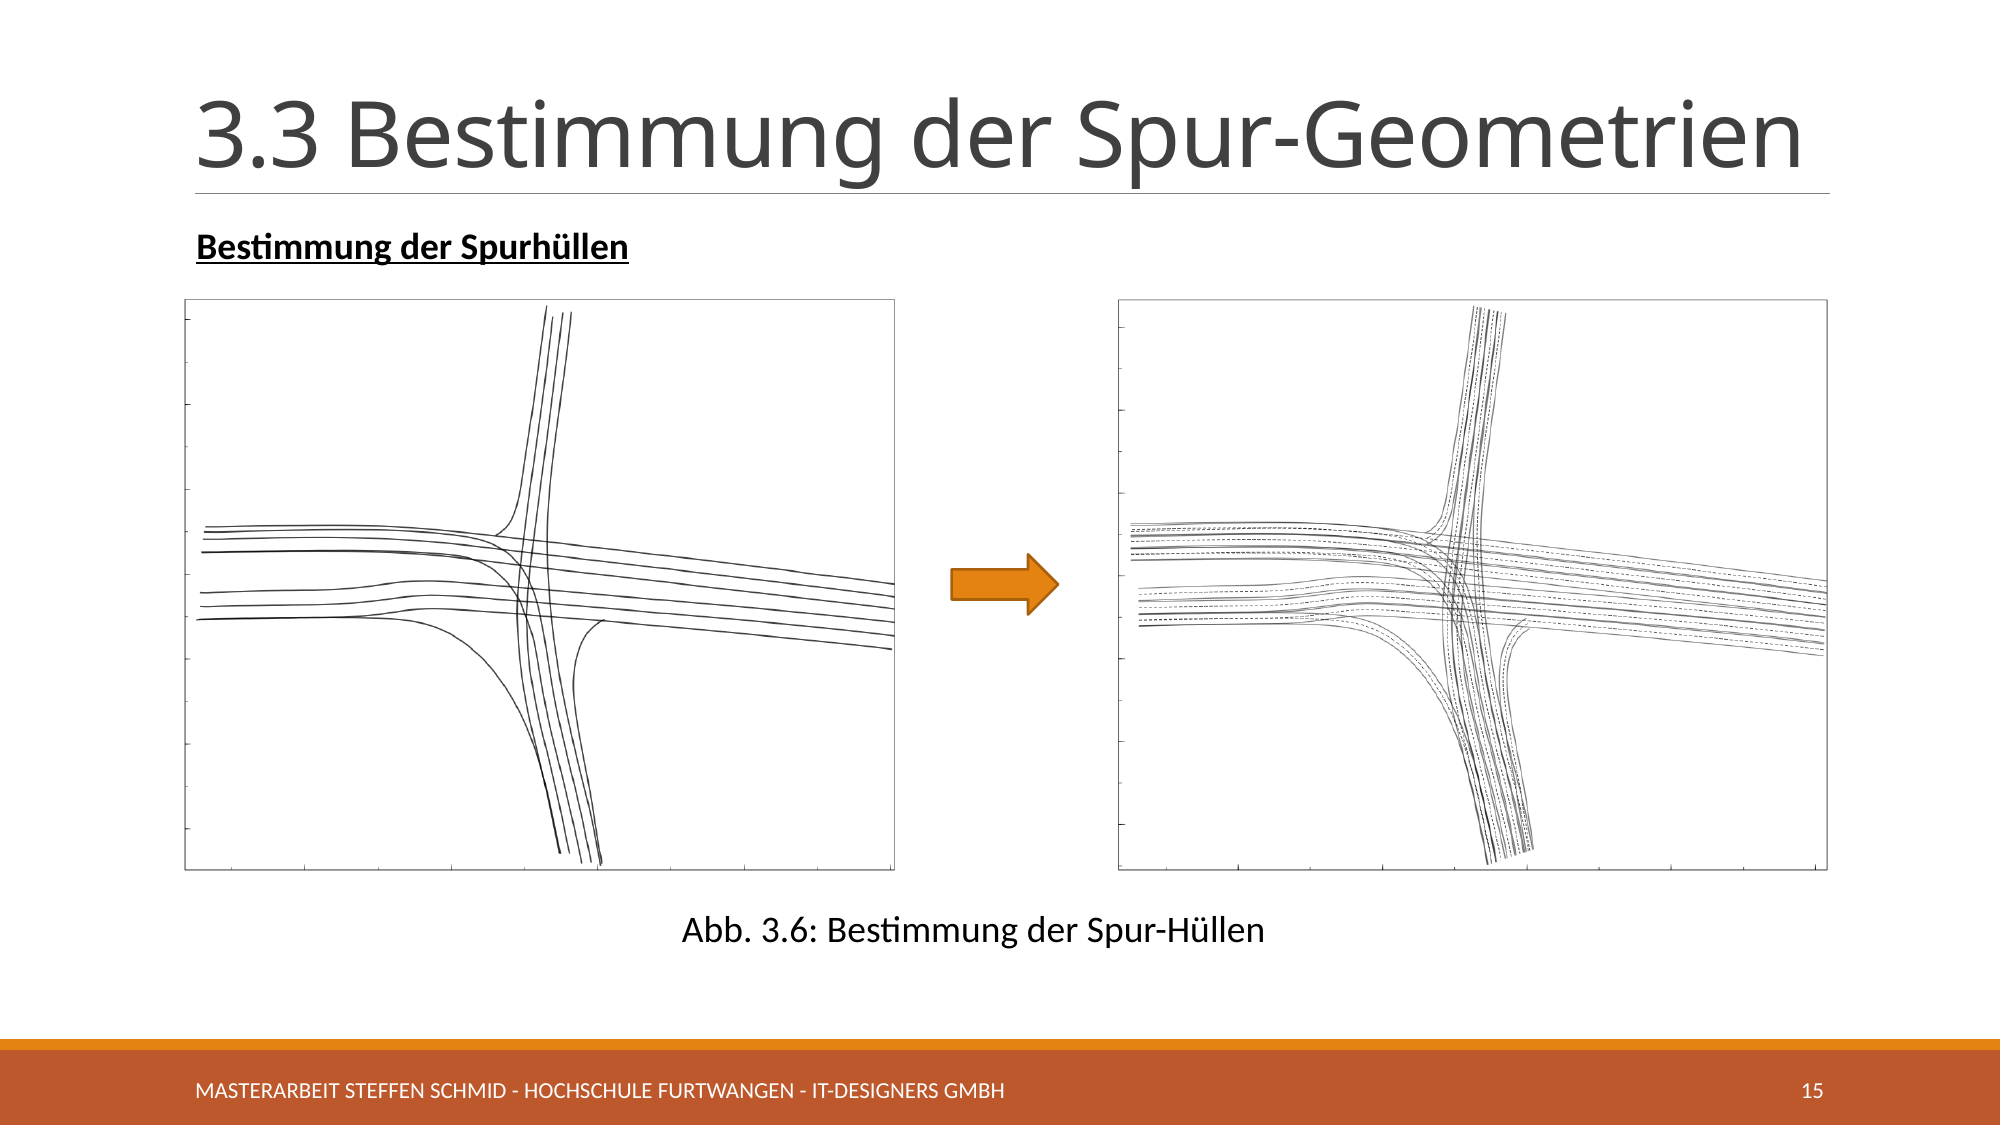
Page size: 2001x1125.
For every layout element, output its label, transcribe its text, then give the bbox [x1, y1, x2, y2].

text_box Bestimmung der Spurhüllen [181, 214, 645, 275]
title 3.3 Bestimmung der Spur-Geometrien [180, 47, 1830, 194]
picture [1113, 295, 1831, 874]
slide_number 15 [1624, 1059, 1840, 1120]
text_box Abb. 3.6: Bestimmung der Spur-Hüllen [667, 897, 1527, 957]
picture [179, 295, 898, 874]
footer Masterarbeit Steffen Schmid - Hochschule Furtwangen - IT-Designers GmbH [180, 1059, 1396, 1120]
text_box [950, 553, 1060, 616]
